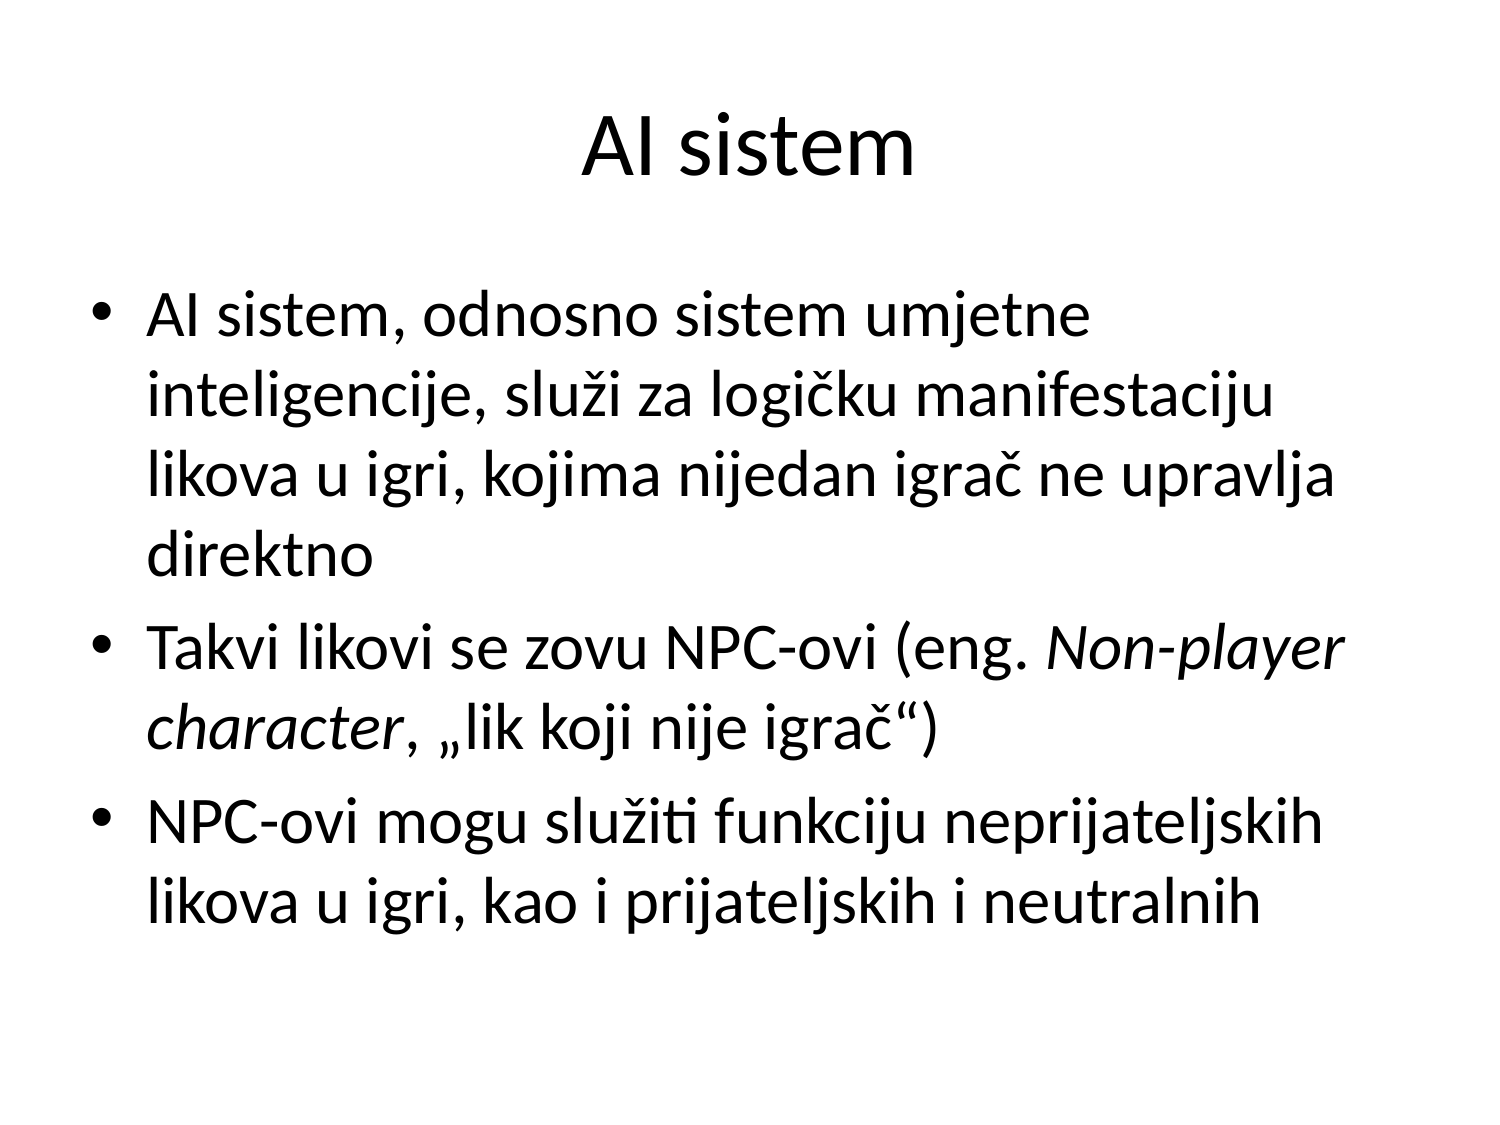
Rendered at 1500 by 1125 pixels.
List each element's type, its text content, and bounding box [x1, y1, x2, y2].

title AI sistem [75, 45, 1425, 233]
list AI sistem, odnosno sistem umjetne inteligencije, služi za logičku manifestaciju likova u igri, kojima nijedan igrač ne upravlja direktno Takvi likovi se zovu NPC-ovi (eng. Non-player character, „lik koji nije igrač“) NPC-ovi mogu služiti funkciju neprijateljskih likova u igri, kao i prijateljskih i neutralnih [75, 262, 1425, 1005]
